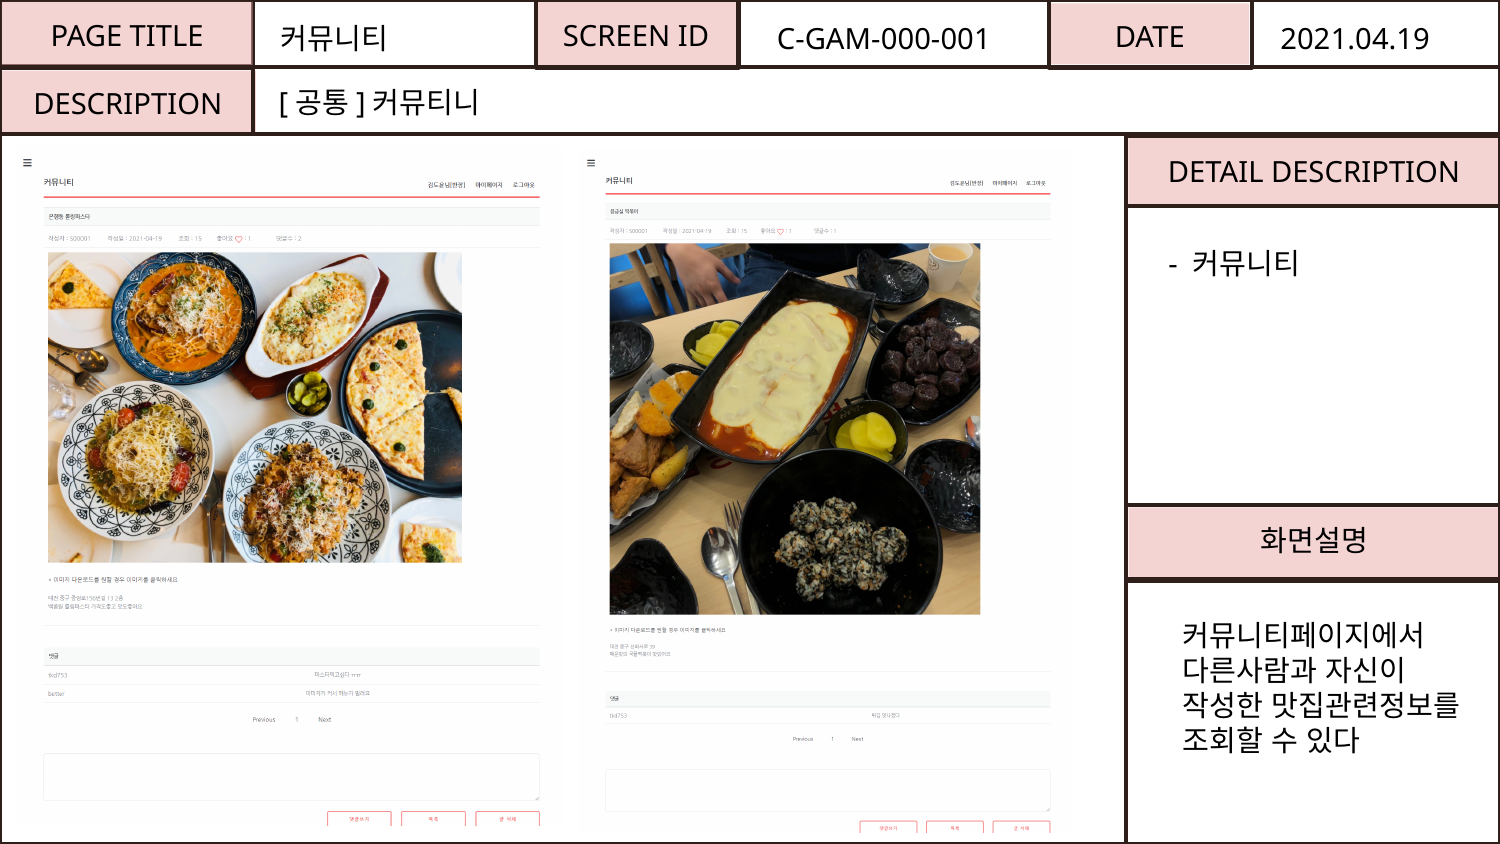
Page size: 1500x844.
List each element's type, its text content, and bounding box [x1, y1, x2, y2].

text_box [1124, 204, 1500, 507]
text_box [0, 0, 255, 70]
text_box [1254, 0, 1500, 65]
text_box [255, 0, 534, 65]
text_box [0, 136, 1124, 844]
text_box [741, 0, 1047, 65]
text_box [0, 65, 1500, 136]
picture [579, 148, 1071, 833]
picture [14, 146, 563, 826]
text_box [1124, 134, 1500, 204]
text_box [534, 0, 741, 70]
text_box PAGE TITLE [1, 1, 253, 65]
text_box [1124, 579, 1500, 844]
text_box [1124, 506, 1500, 579]
text_box [1047, 0, 1254, 70]
